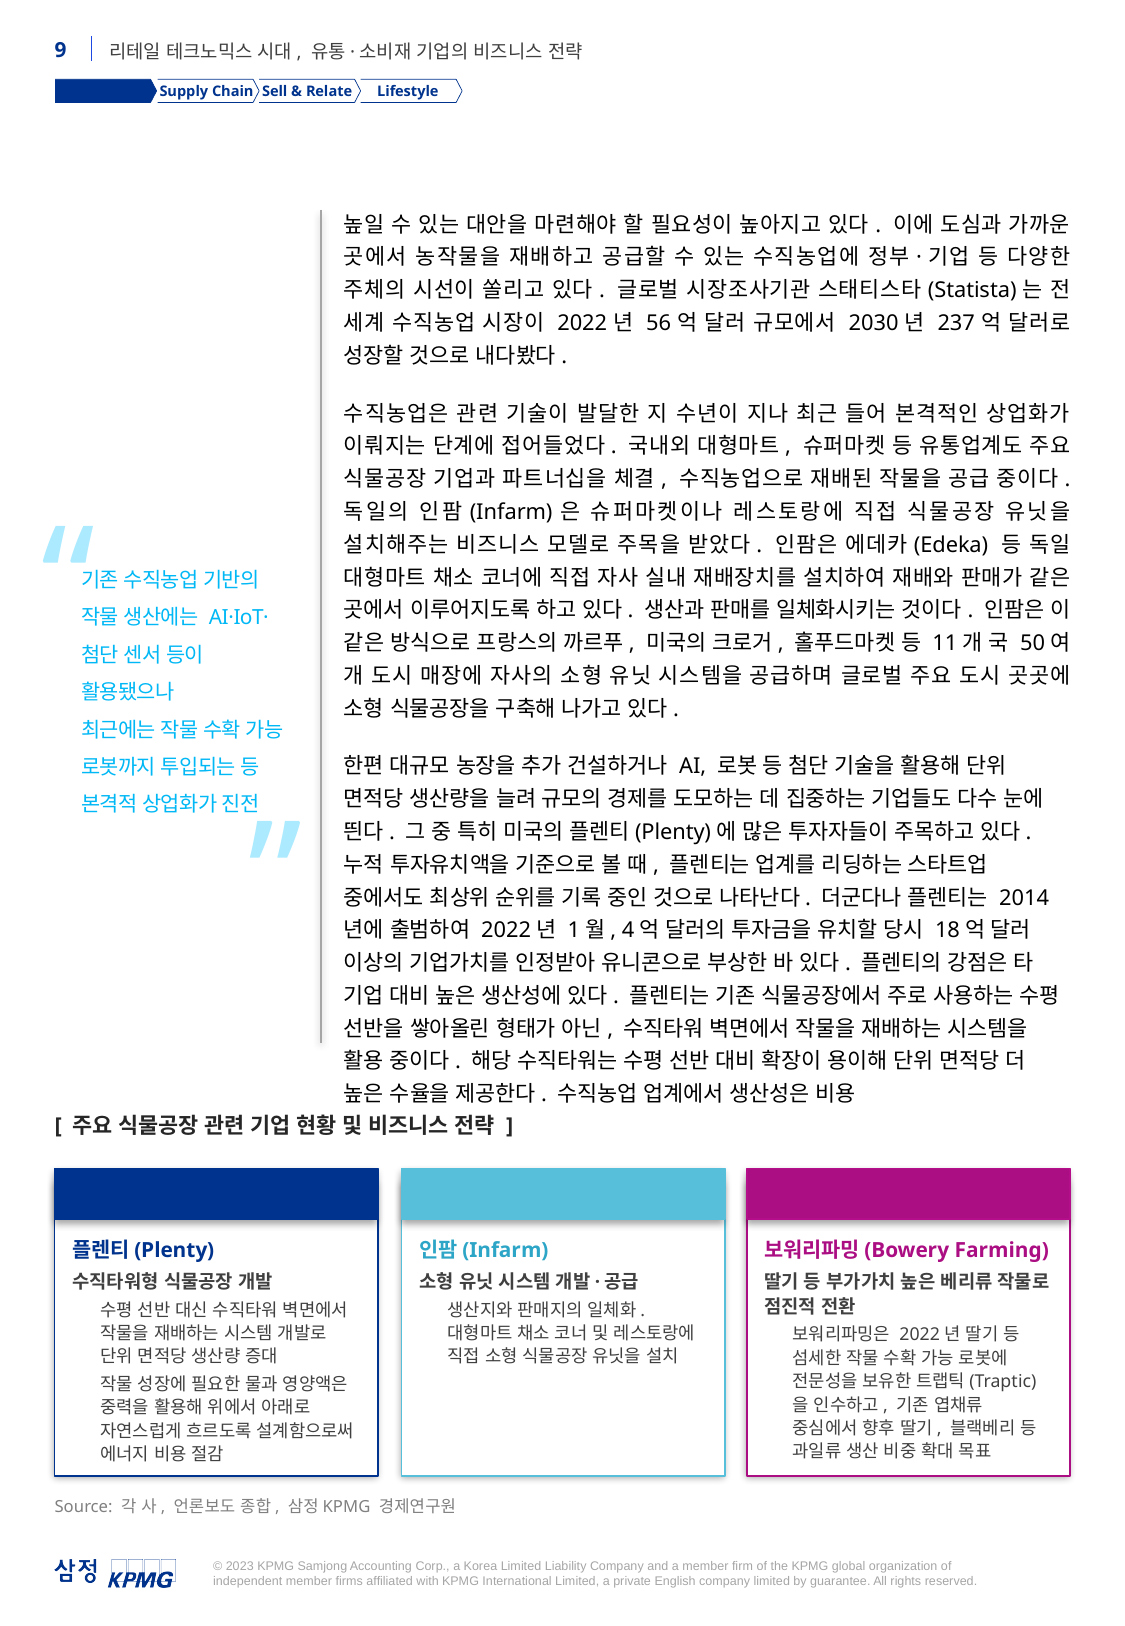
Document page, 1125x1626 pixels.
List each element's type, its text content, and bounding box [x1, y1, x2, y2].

text_box [ 주요 식물공장 관련 기업 현황 및 비즈니스 전략 ] [54, 1086, 343, 1163]
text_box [54, 79, 463, 103]
picture [54, 1559, 176, 1588]
text_box 높일 수 있는 대안을 마련해야 할 필요성이 높아지고 있다. 이에 도심과 가까운 곳에서 농작물을 재배하고 공급할 수 있는 수직농업에 정부·기업 등 다양한 주체의 시선이 쏠리고 있다. 글로벌 시장조사기관 스태티스타(Statista)는 전 세계 수직농업 시장이 2022년 56억 달러 규모에서 2030년 237억 달러로 성장할 것으로 내다봤다. 수직농업은 관련 기술이 발달한 지 수년이 지나 최근 들어 본격적인 상업화가 이뤄지는 단계에 접어들었다. 국내외 대형마트, 슈퍼마켓 등 유통업계도 주요 식물공장 기업과 파트너십을 체결, 수직농업으로 재배된 작물을 공급 중이다. 독일의 인팜(Infarm)은 슈퍼마켓이나 레스토랑에 직접 식물공장 유닛을 설치해주는 비즈니스 모델로 주목을 받았다. 인팜은 에데카(Edeka) 등 독일 대형마트 채소 코너에 직접 자사 실내 재배장치를 설치하여 재배와 판매가 같은 곳에서 이루어지도록 하고 있다. 생산과 판매를 일체화시키는 것이다. 인팜은 이 같은 방식으로 프랑스의 까르푸, 미국의 크로거, 홀푸드마켓 등 11개 국 50여 개 도시 매장에 자사의 소형 유닛 시스템을 공급하며 글로벌 주요 도시 곳곳에 소형 식물공장을 구축해 나가고 있다. 한편 대규모 농장을 추가 건설하거나 AI, 로봇 등 첨단 기술을 활용해 단위 면적당 생산량을 늘려 규모의 경제를 도모하는 데 집중하는 기업들도 다수 눈에 띈다. 그 중 특히 미국의 플렌티(Plenty)에 많은 투자자들이 주목하고 있다. 누적 투자유치액을 기준으로 볼 때, 플렌티는 업계를 리딩하는 스타트업 중에서도 최상위 순위를 기록 중인 것으로 나타난다. 더군다나 플렌티는 2014년에 출범하여 2022년 1월, 4억 달러의 투자금을 유치할 당시 18억 달러 이상의 기업가치를 인정받아 유니콘으로 부상한 바 있다. 플렌티의 강점은 타 기업 대비 높은 생산성에 있다. 플렌티는 기존 식물공장에서 주로 사용하는 수평 선반을 쌓아올린 형태가 아닌, 수직타워 벽면에서 작물을 재배하는 시스템을 활용 중이다. 해당 수직타워는 수평 선반 대비 확장이 용이해 단위 면적당 더 높은 수율을 제공한다. 수직농업 업계에서 생산성은 비용 [343, 203, 1071, 1168]
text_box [54, 1168, 1071, 1477]
text_box Source: 각 사, 언론보도 종합, 삼정KPMG 경제연구원 [54, 1483, 1071, 1516]
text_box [26, 475, 322, 873]
